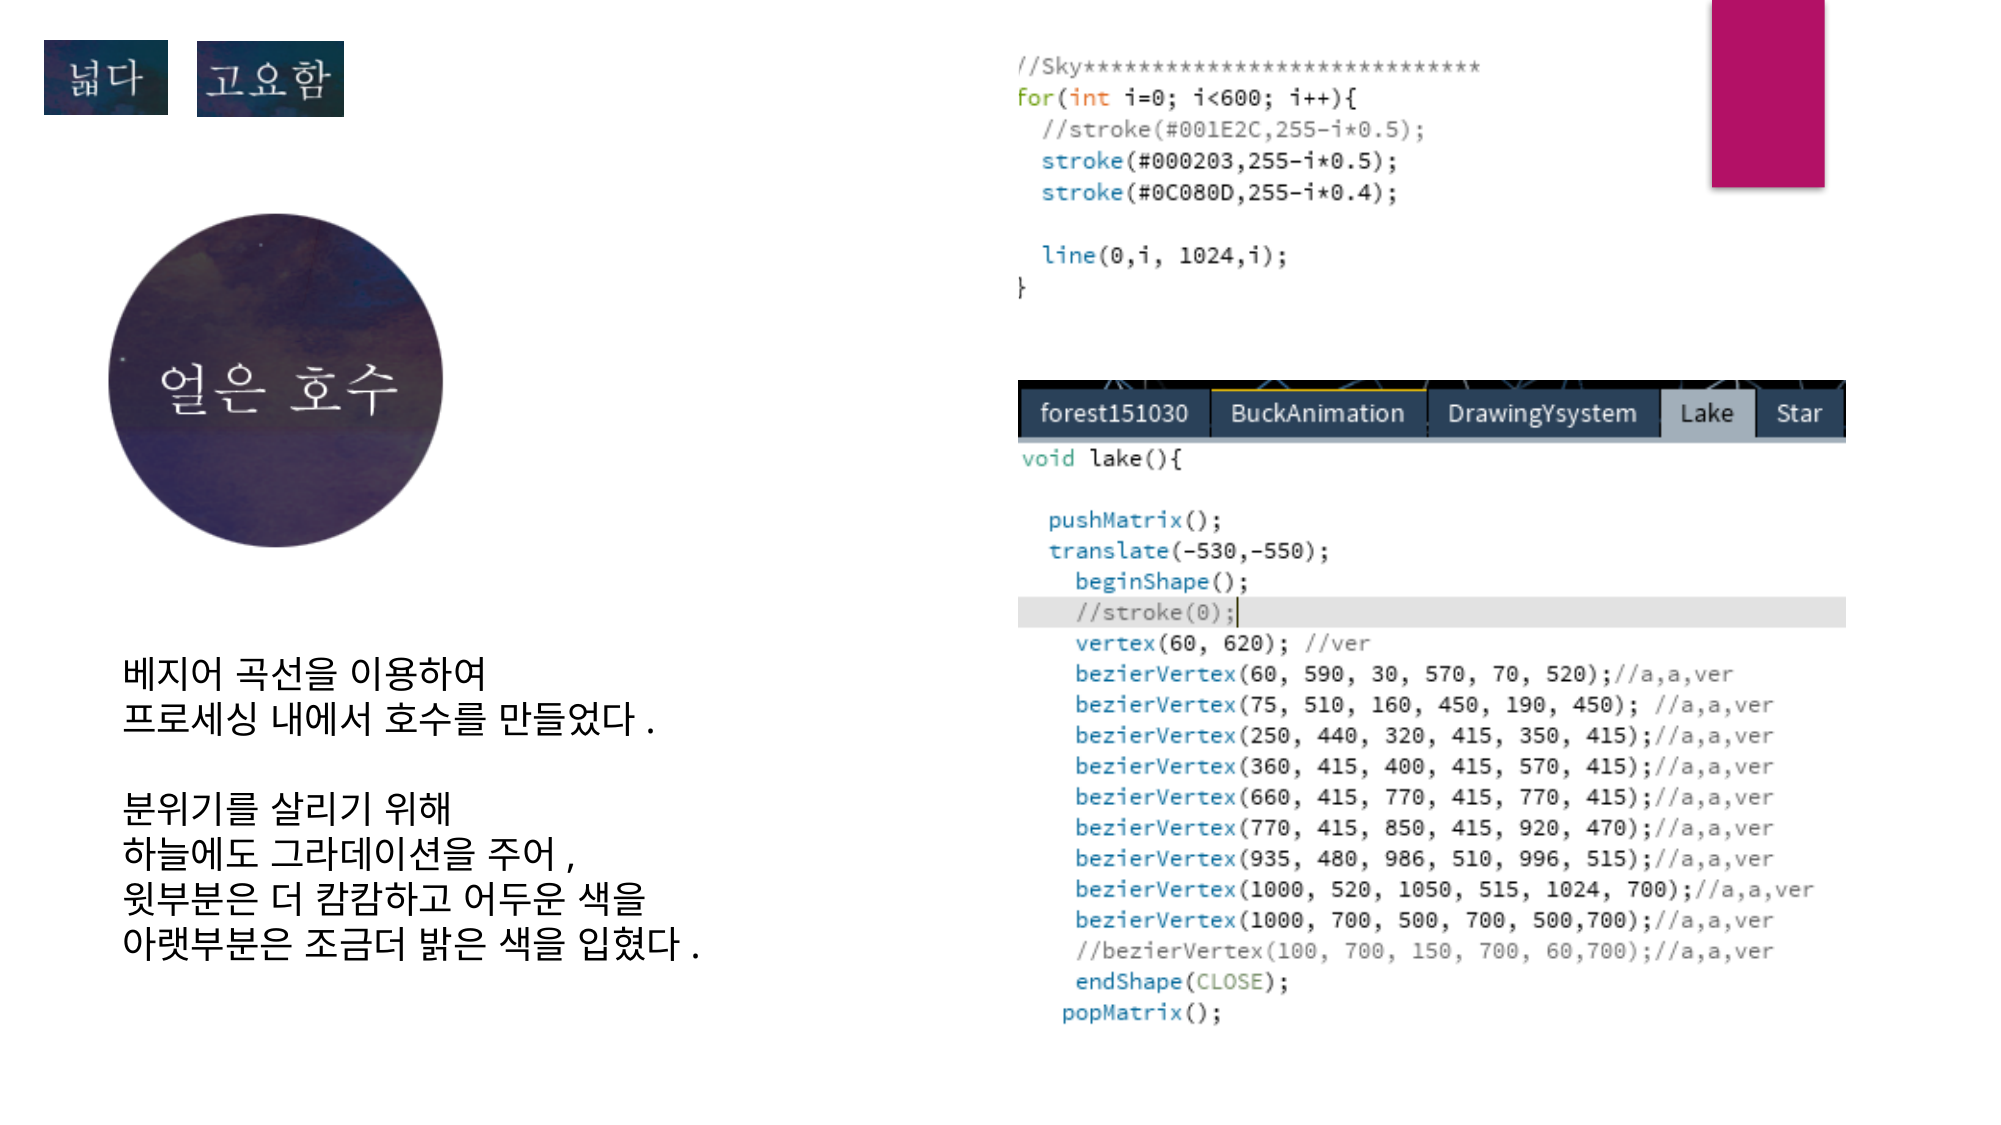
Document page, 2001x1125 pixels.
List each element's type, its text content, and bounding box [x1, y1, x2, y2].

picture [1018, 380, 1846, 1030]
picture [197, 41, 344, 117]
picture [1018, 40, 1481, 307]
text_box 베지어 곡선을 이용하여 프로세싱 내에서 호수를 만들었다. 분위기를 살리기 위해 하늘에도 그라데이션을 주어, 윗부분은 더 캄캄하고 어두운 색을 아랫부분은 조금더 밝은 색을 입혔다. [107, 643, 716, 973]
picture [44, 40, 169, 115]
picture [79, 188, 462, 571]
